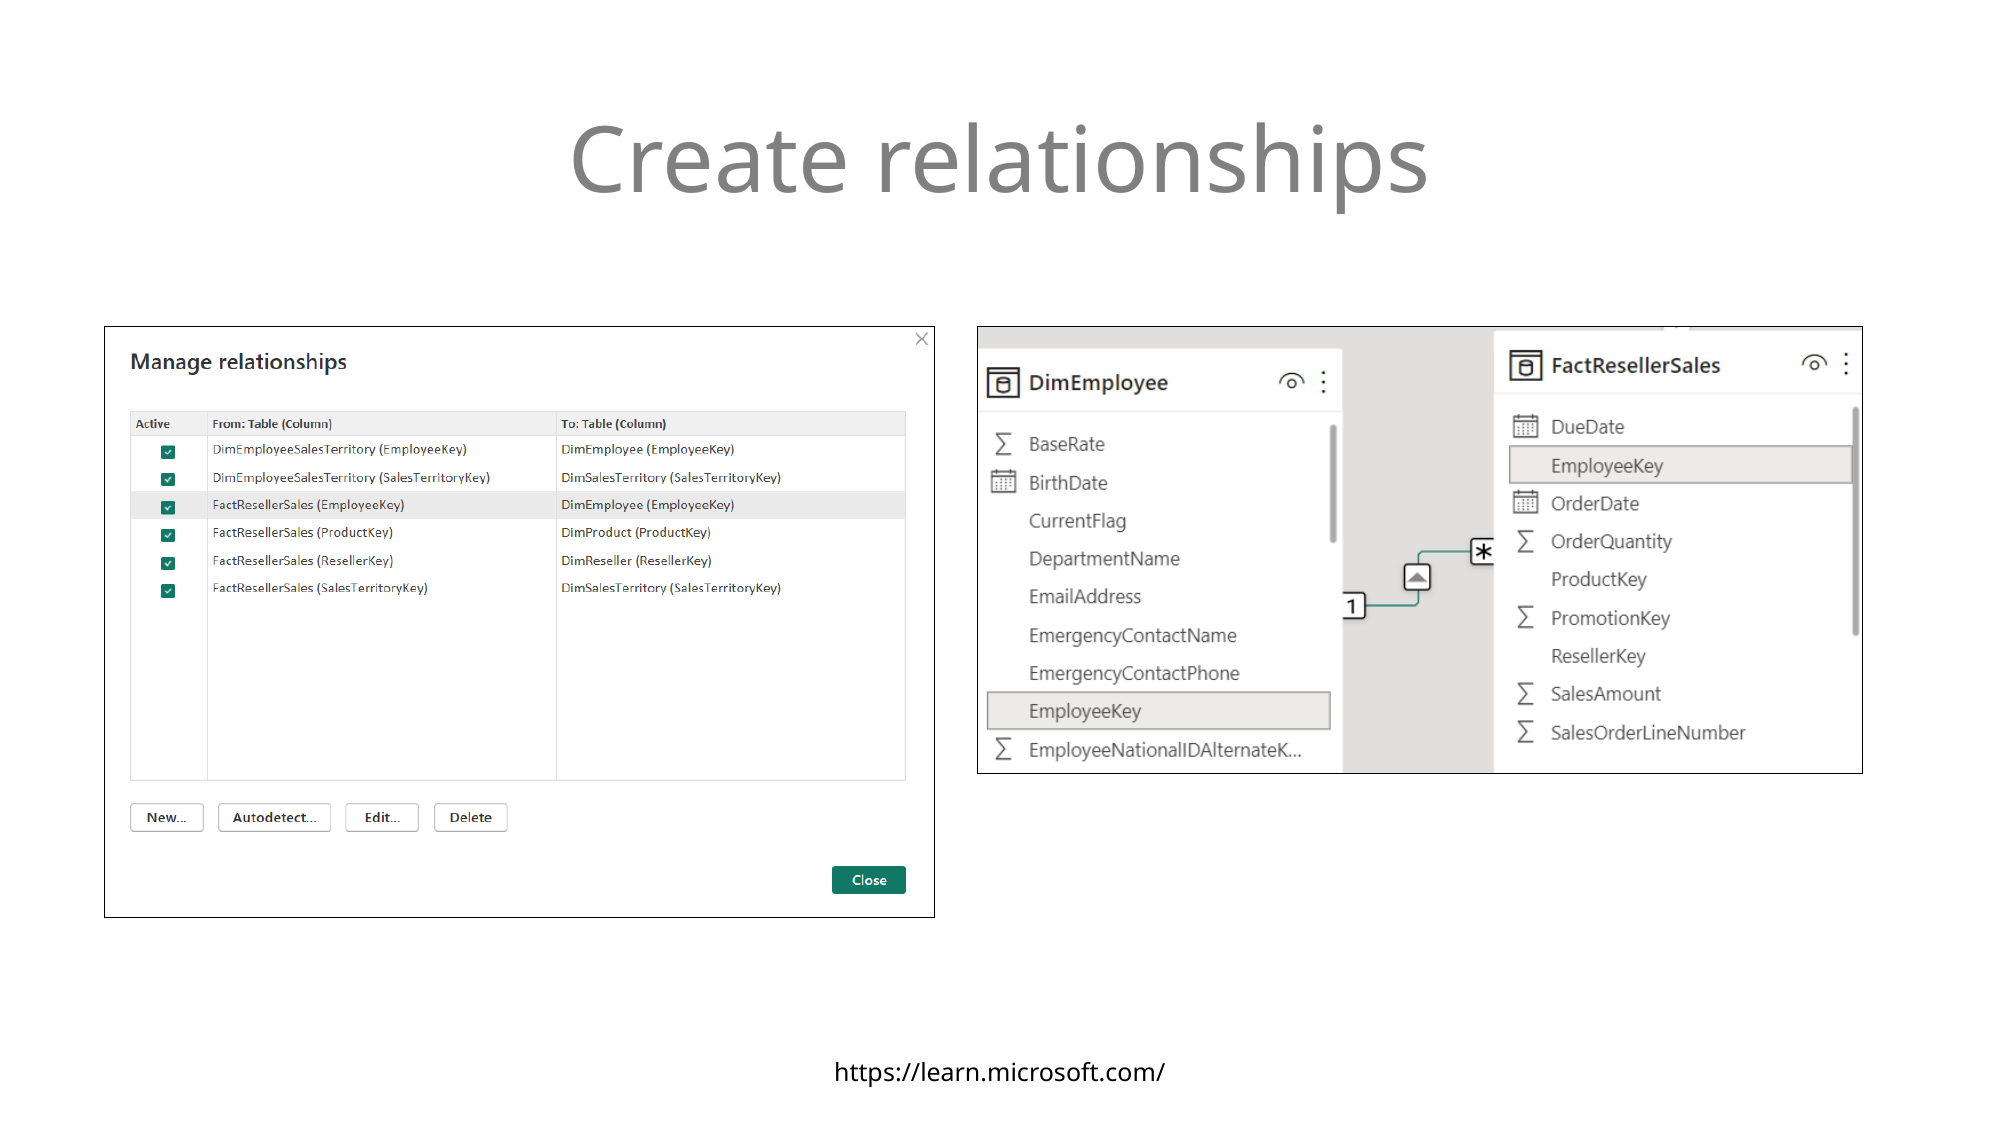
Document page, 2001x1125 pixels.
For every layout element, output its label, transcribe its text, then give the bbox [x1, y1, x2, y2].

text_box https://learn.microsoft.com/ [500, 1049, 1500, 1095]
title Create relationships [98, 54, 1902, 272]
picture [977, 326, 1863, 774]
picture [104, 326, 935, 918]
